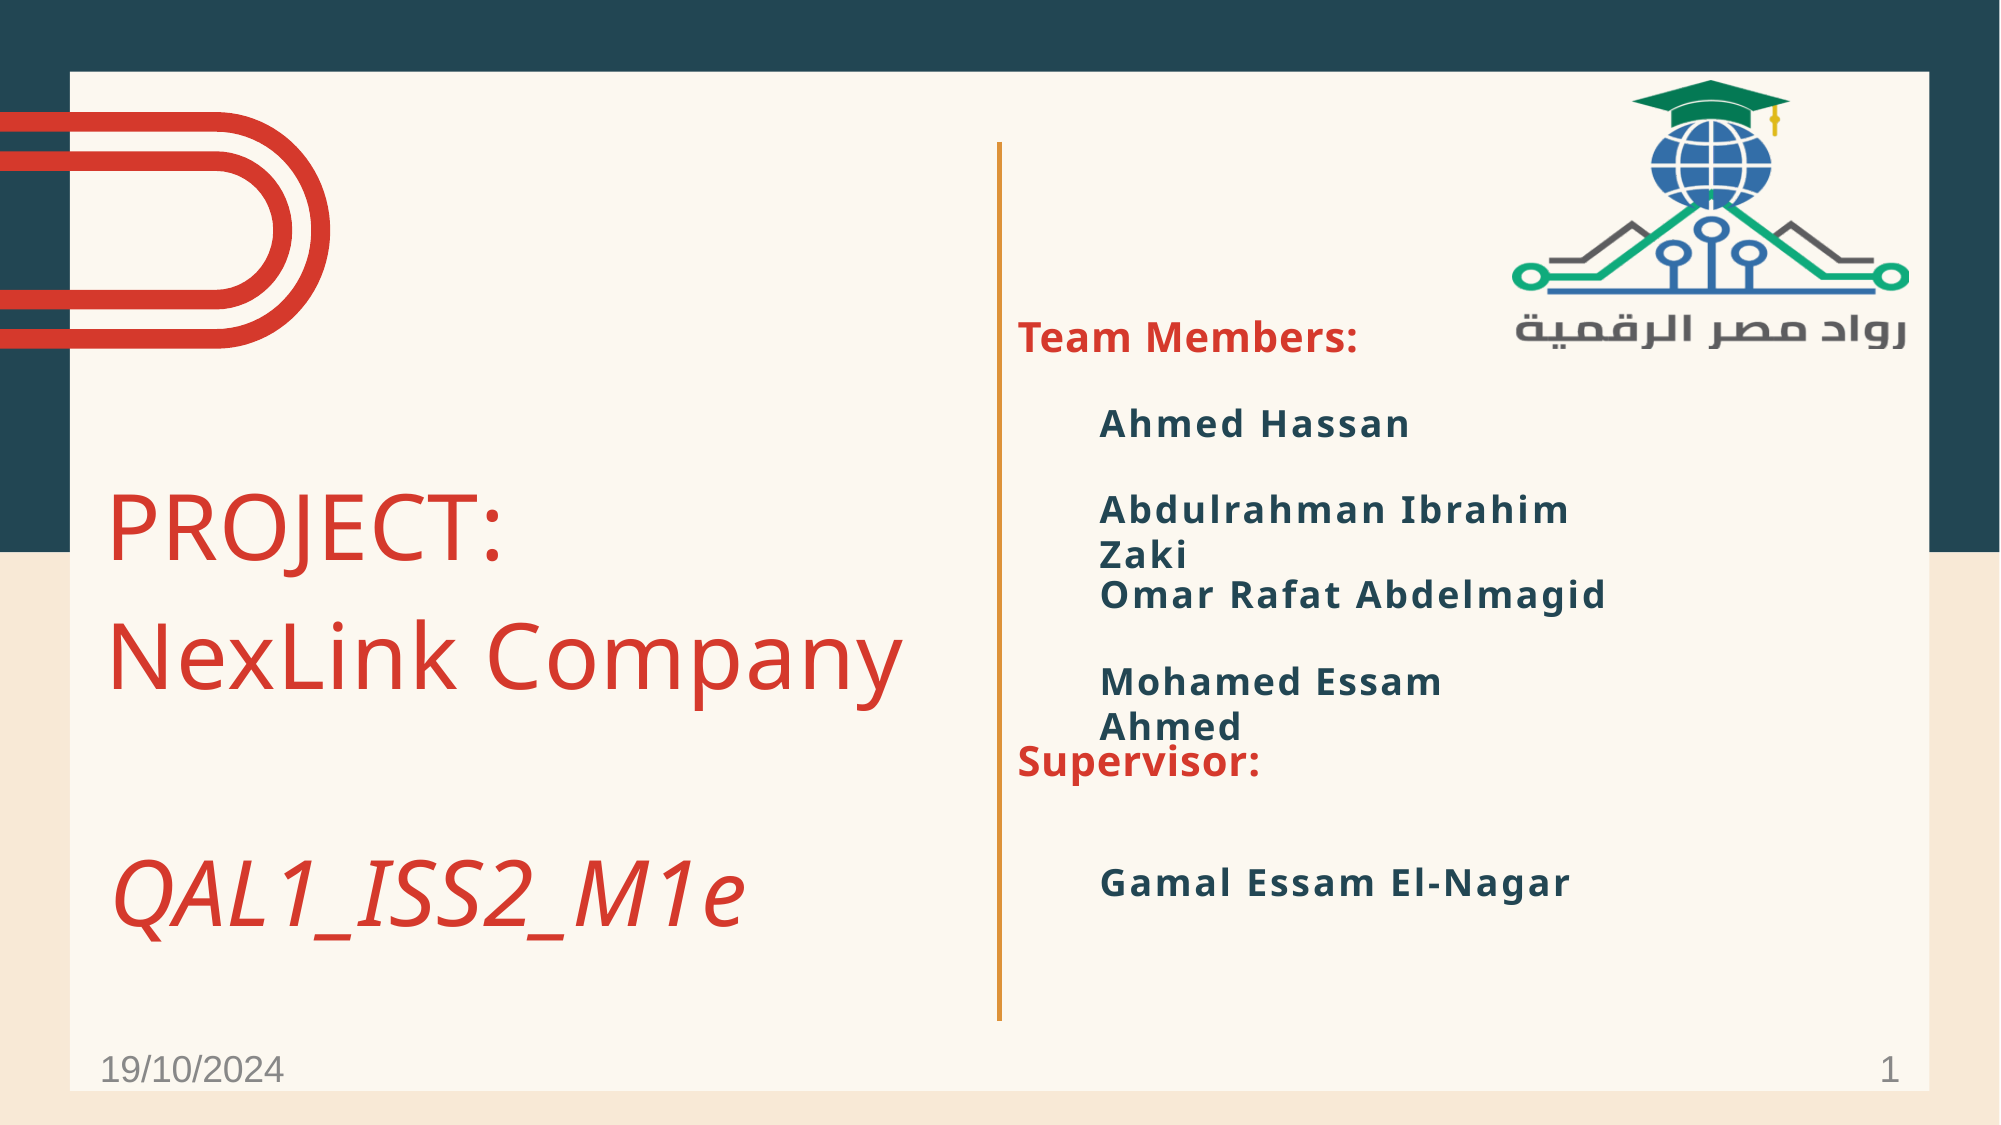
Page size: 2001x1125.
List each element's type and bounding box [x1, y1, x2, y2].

text_box [0, 0, 2000, 1125]
picture [1512, 80, 1909, 349]
